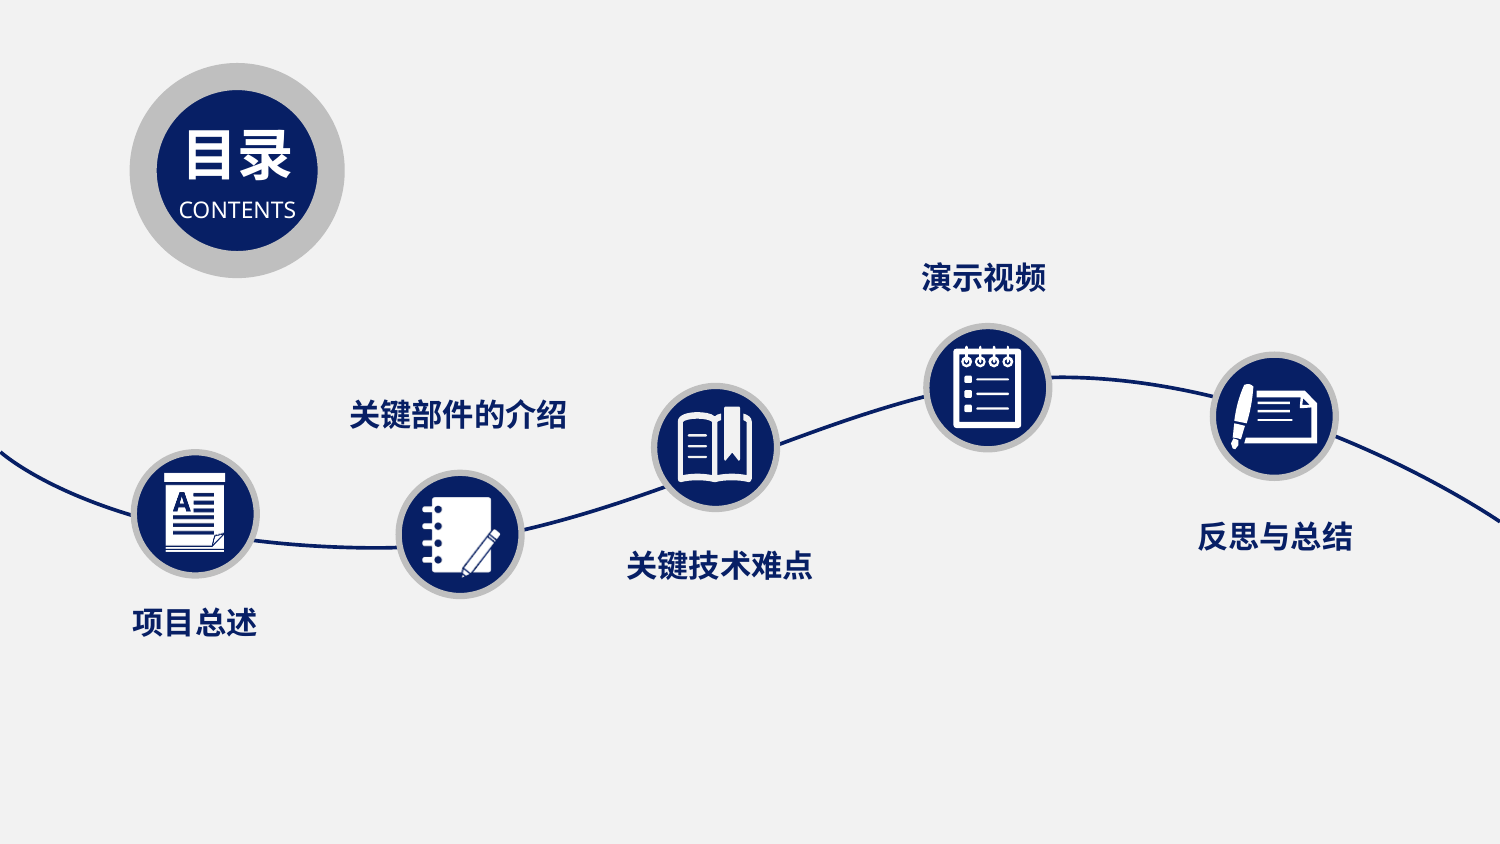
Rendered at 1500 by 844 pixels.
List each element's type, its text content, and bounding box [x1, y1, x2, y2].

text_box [926, 326, 1050, 450]
text_box 反思与总结 [1112, 509, 1439, 562]
text_box [0, 451, 133, 515]
text_box 关键部件的介绍 [331, 387, 586, 441]
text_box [398, 472, 522, 597]
text_box 演示视频 [855, 250, 1113, 304]
text_box 关键技术难点 [554, 538, 887, 591]
text_box [522, 476, 654, 530]
text_box [257, 463, 432, 548]
text_box 项目总述 [106, 595, 285, 649]
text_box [143, 76, 332, 265]
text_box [133, 452, 257, 576]
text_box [654, 385, 778, 509]
text_box [778, 377, 1500, 522]
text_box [1212, 354, 1336, 478]
